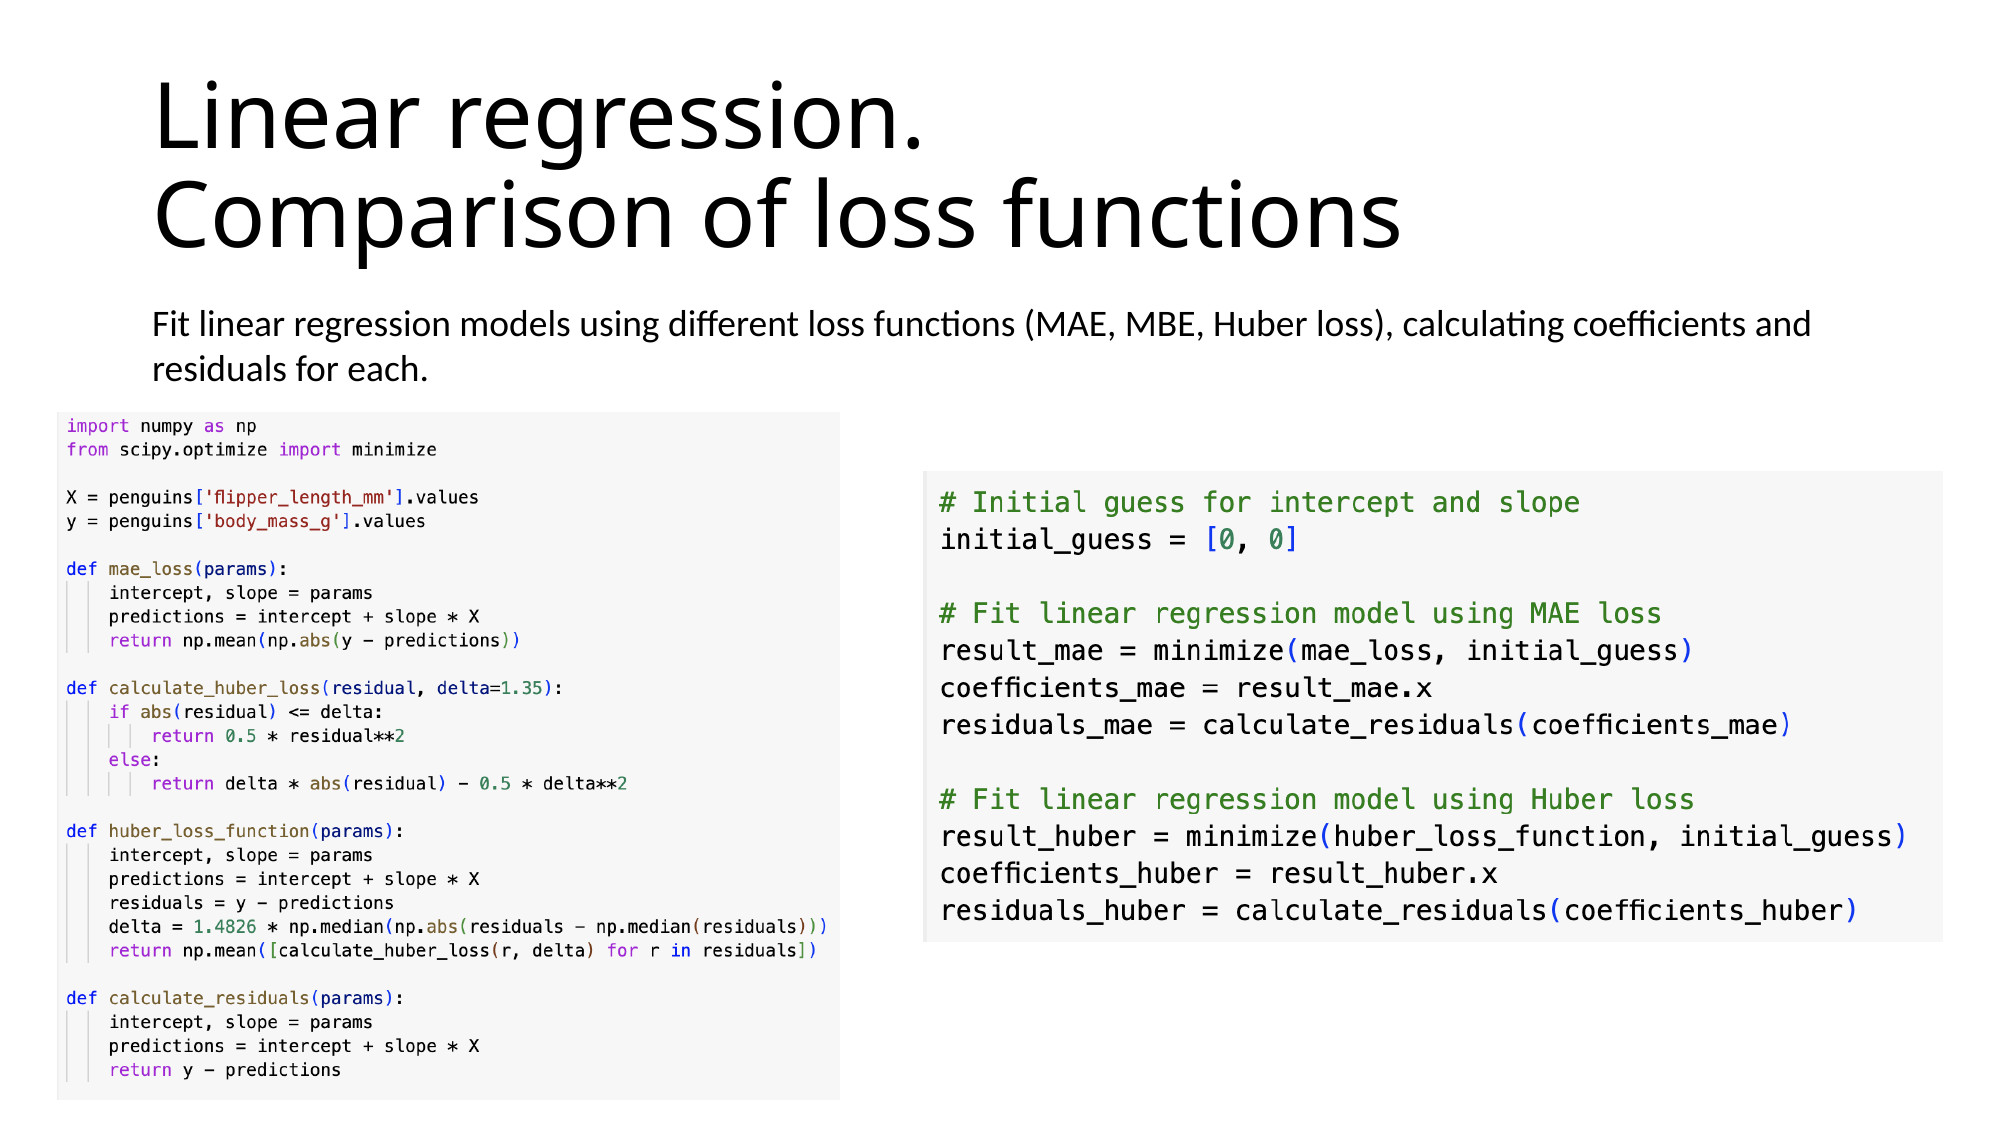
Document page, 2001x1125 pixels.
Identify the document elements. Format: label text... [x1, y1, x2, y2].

title Linear regression. Comparison of loss functions [137, 59, 1863, 278]
text_box Fit linear regression models using different loss functions (MAE, MBE, Huber loss), calculating coefficients and residuals for each. [137, 291, 1863, 397]
picture [923, 471, 1943, 942]
picture [57, 412, 840, 1100]
